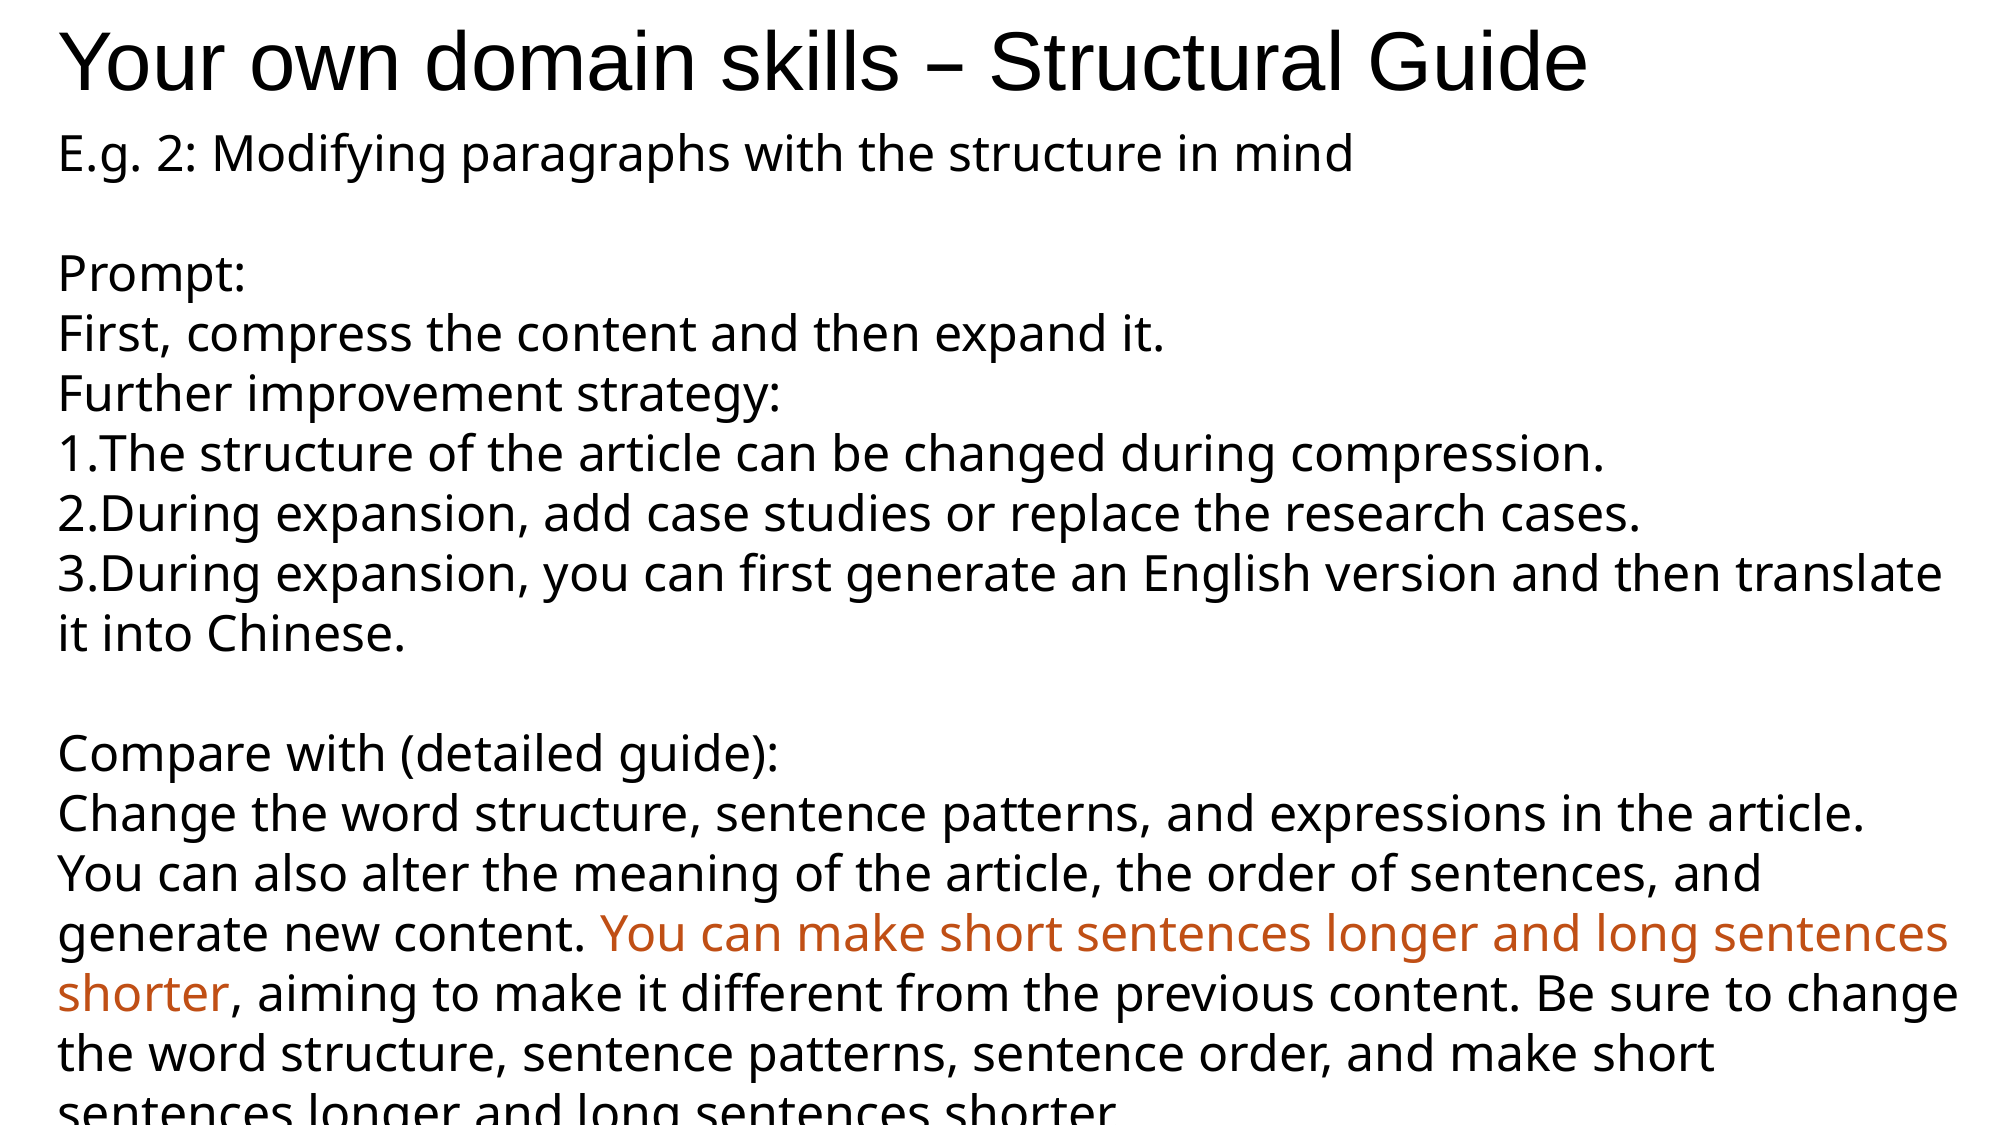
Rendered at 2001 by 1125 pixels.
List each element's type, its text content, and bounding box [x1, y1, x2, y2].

text_box Your own domain skills – Structural Guide [43, 0, 2000, 315]
text_box E.g. 2: Modifying paragraphs with the structure in mind Prompt: First, compress the content and then expand it. Further improvement strategy: The structure of the article can be changed during compression. During expansion, add case studies or replace the research cases. During expansion, you can first generate an English version and then translate it into Chinese. Compare with (detailed guide): Change the word structure, sentence patterns, and expressions in the article. You can also alter the meaning of the article, the order of sentences, and generate new content. You can make short sentences longer and long sentences shorter, aiming to make it different from the previous content. Be sure to change the word structure, sentence patterns, sentence order, and make short sentences longer and long sentences shorter. [43, 114, 1981, 1125]
